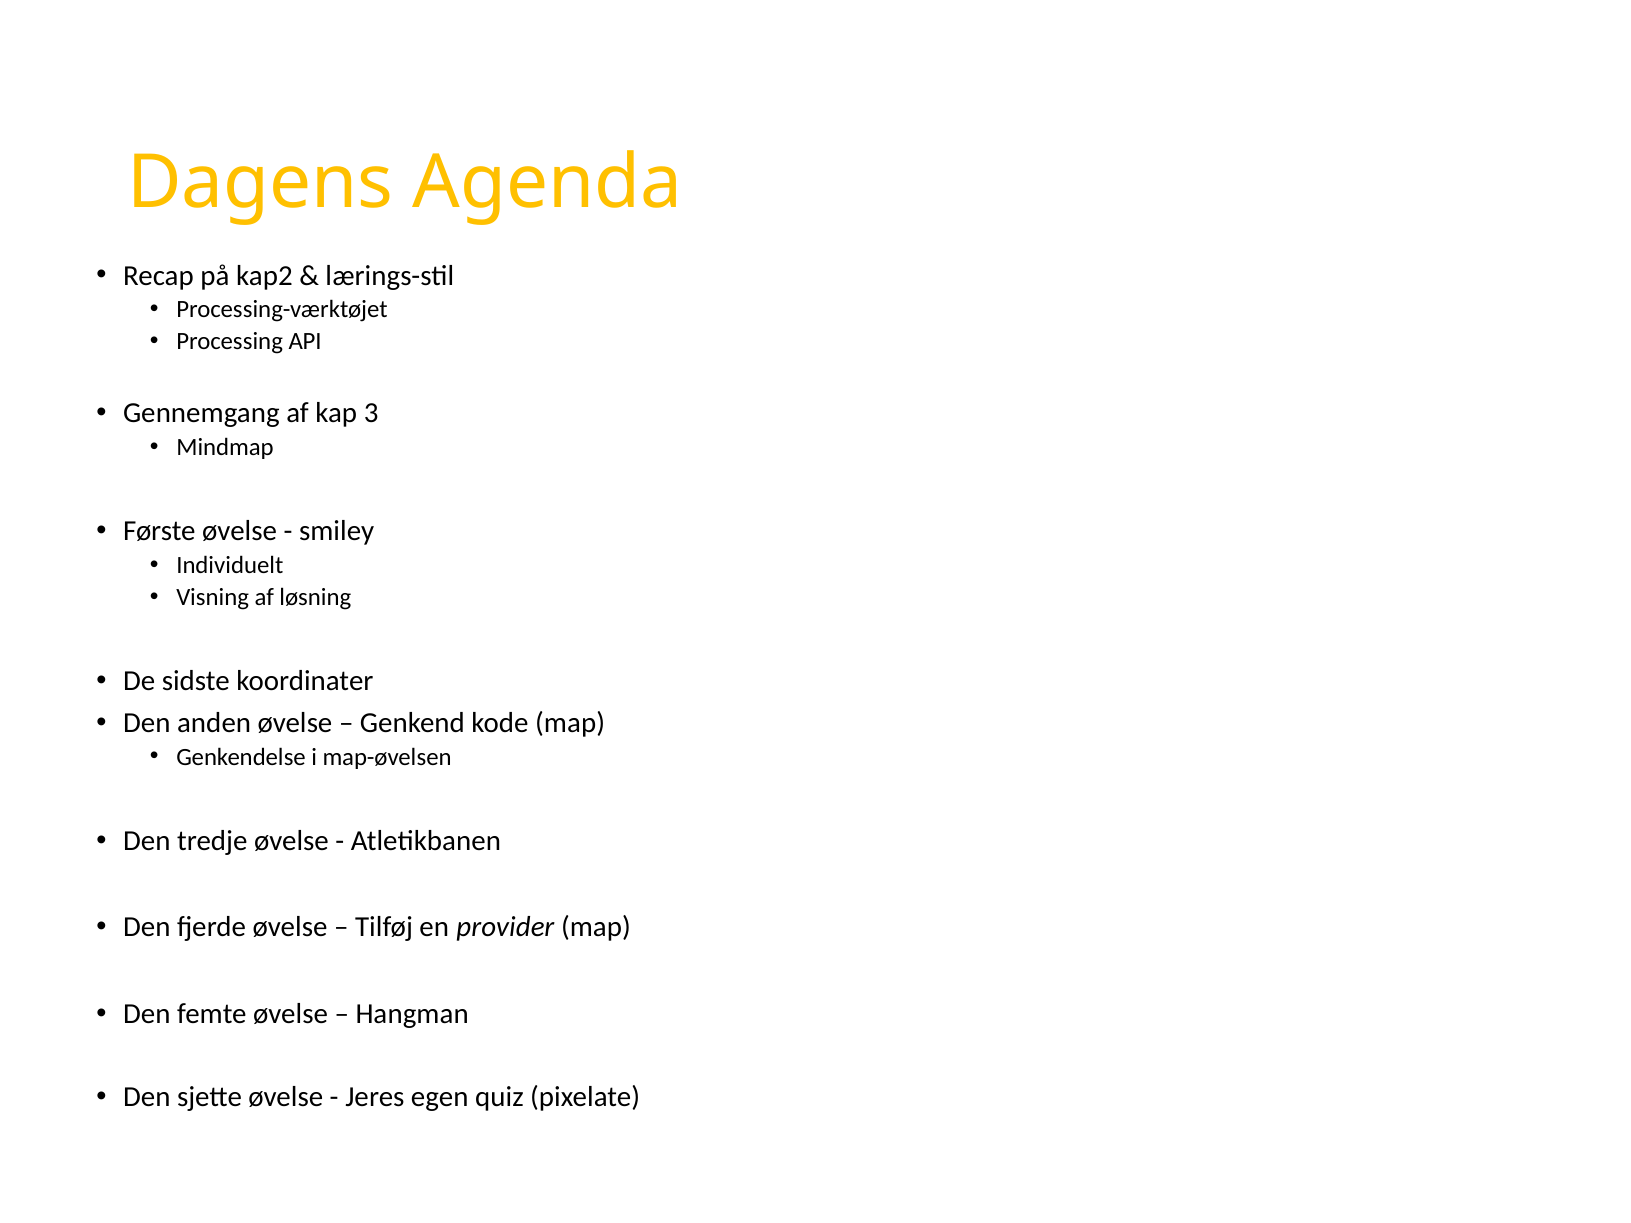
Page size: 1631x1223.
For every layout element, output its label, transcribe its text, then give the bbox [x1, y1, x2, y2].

title Dagens Agenda [112, 65, 1519, 302]
list Recap på kap2 & lærings-stil Processing-værktøjet Processing API Gennemgang af kap 3 Mindmap Første øvelse - smiley Individuelt Visning af løsning De sidste koordinater Den anden øvelse – Genkend kode (map) Genkendelse i map-øvelsen Den tredje øvelse - Atletikbanen Den fjerde øvelse – Tilføj en provider (map) Den femte øvelse – Hangman Den sjette øvelse - Jeres egen quiz (pixelate) [81, 252, 1380, 1133]
